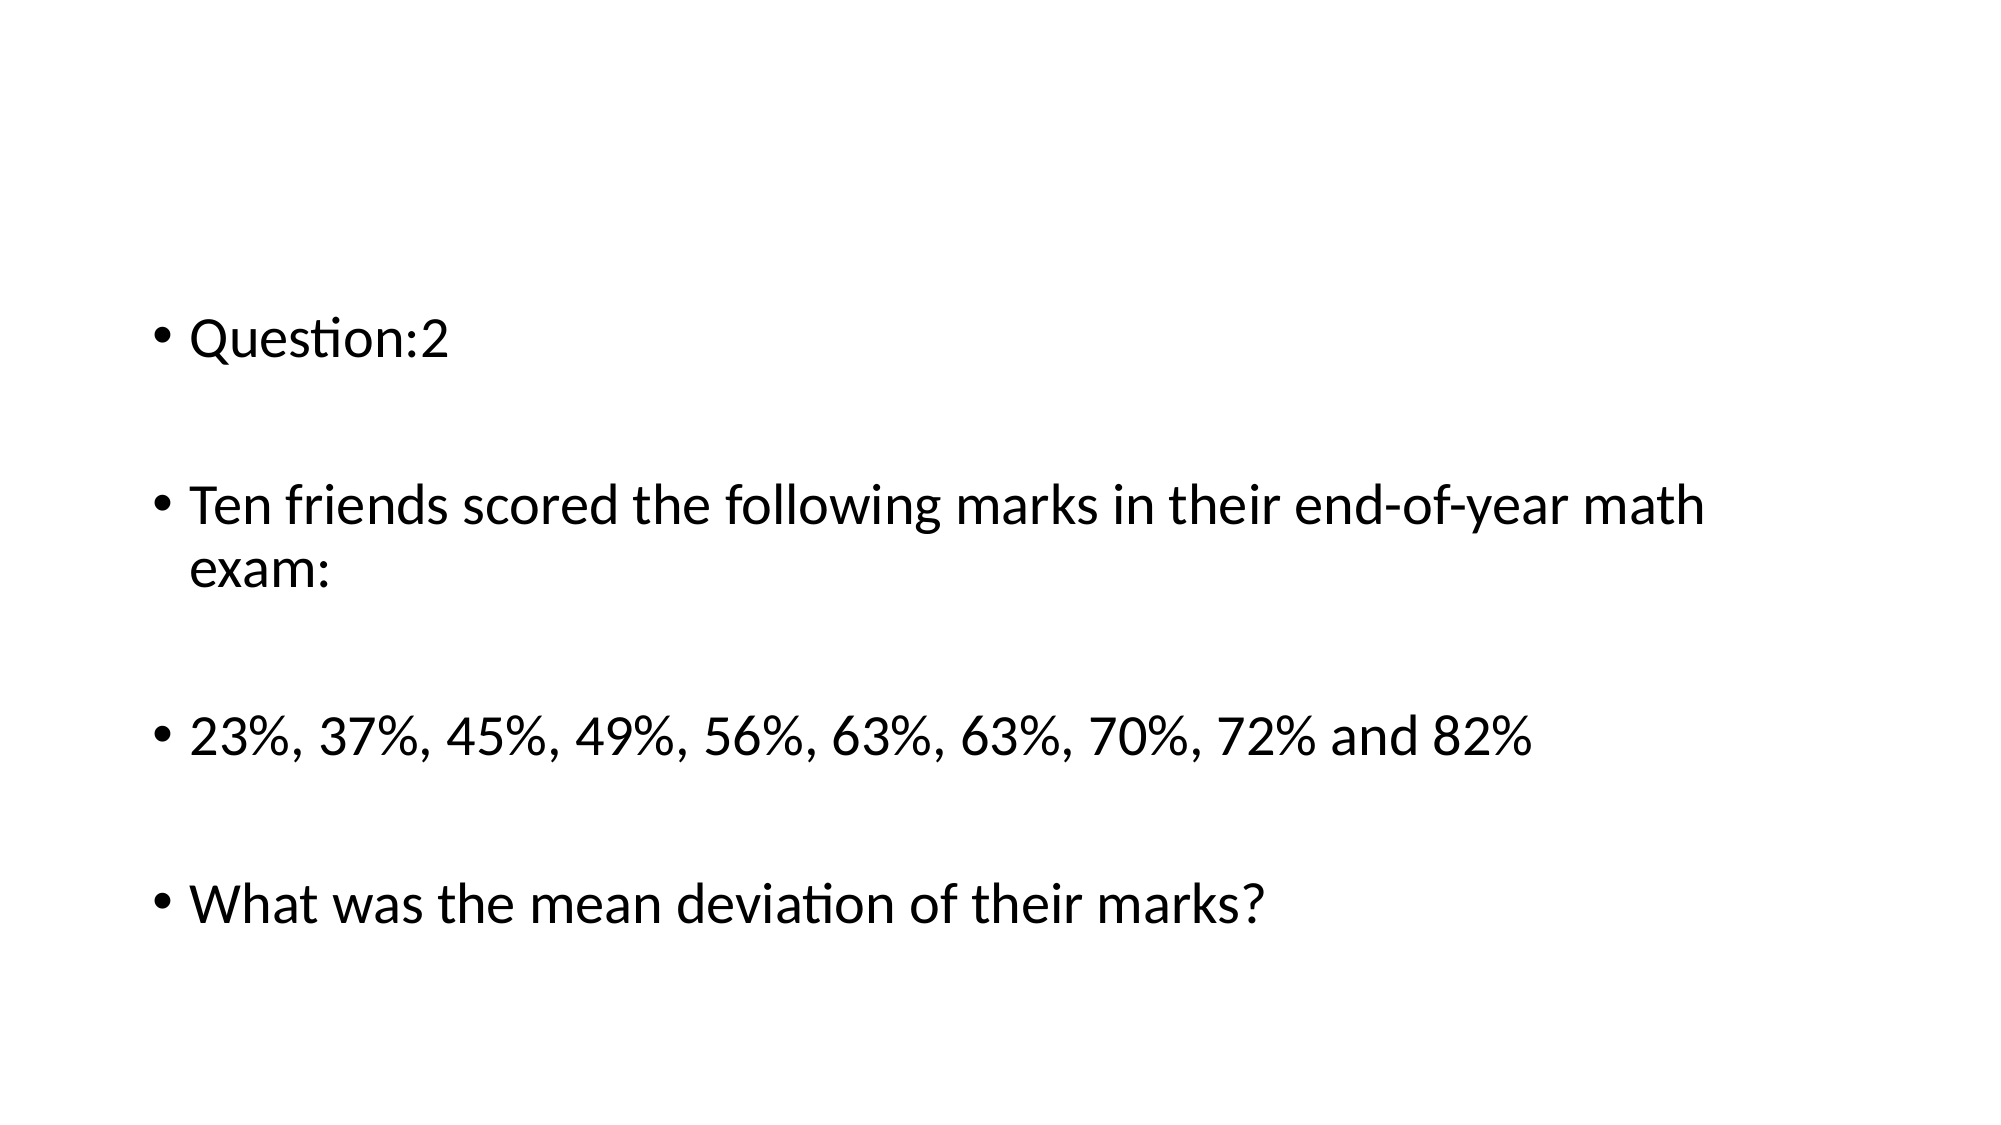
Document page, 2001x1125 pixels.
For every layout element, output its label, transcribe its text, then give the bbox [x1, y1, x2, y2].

list Question:2 Ten friends scored the following marks in their end-of-year math exam: 23%, 37%, 45%, 49%, 56%, 63%, 63%, 70%, 72% and 82% What was the mean deviation of their marks? [137, 299, 1863, 1014]
